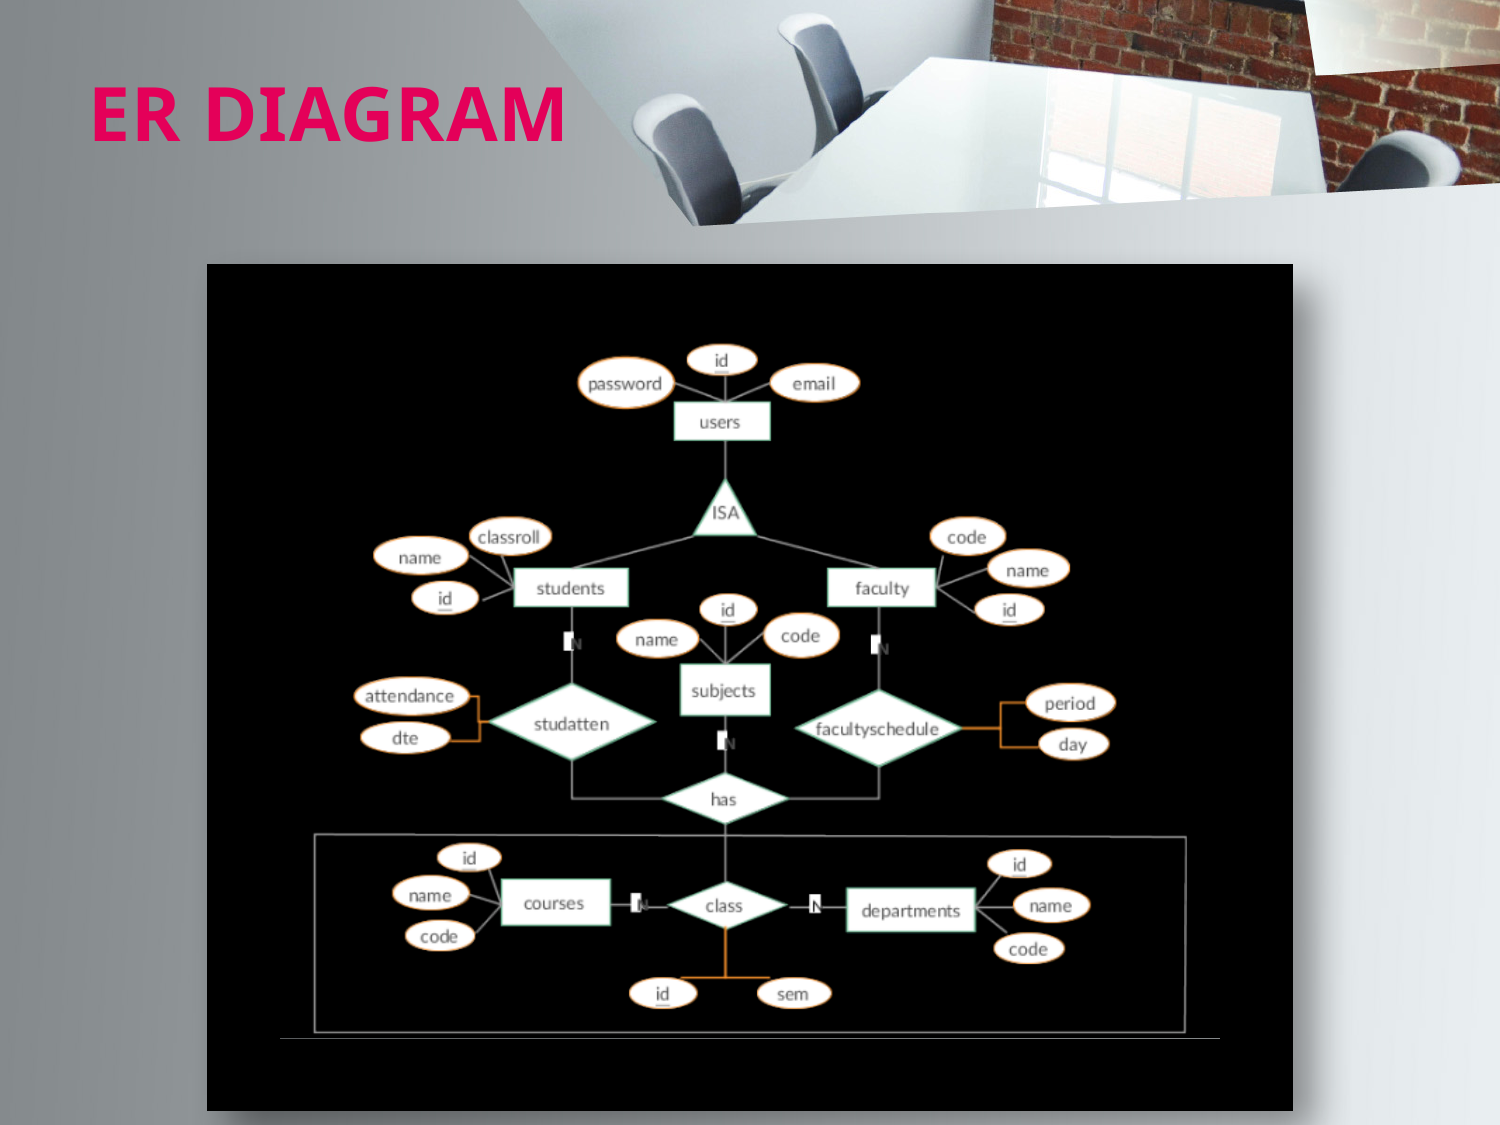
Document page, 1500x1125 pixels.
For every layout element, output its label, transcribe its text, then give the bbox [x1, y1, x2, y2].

title ER DIAGRAM [73, 0, 826, 223]
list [279, 336, 1221, 1039]
picture [0, 0, 1500, 1125]
